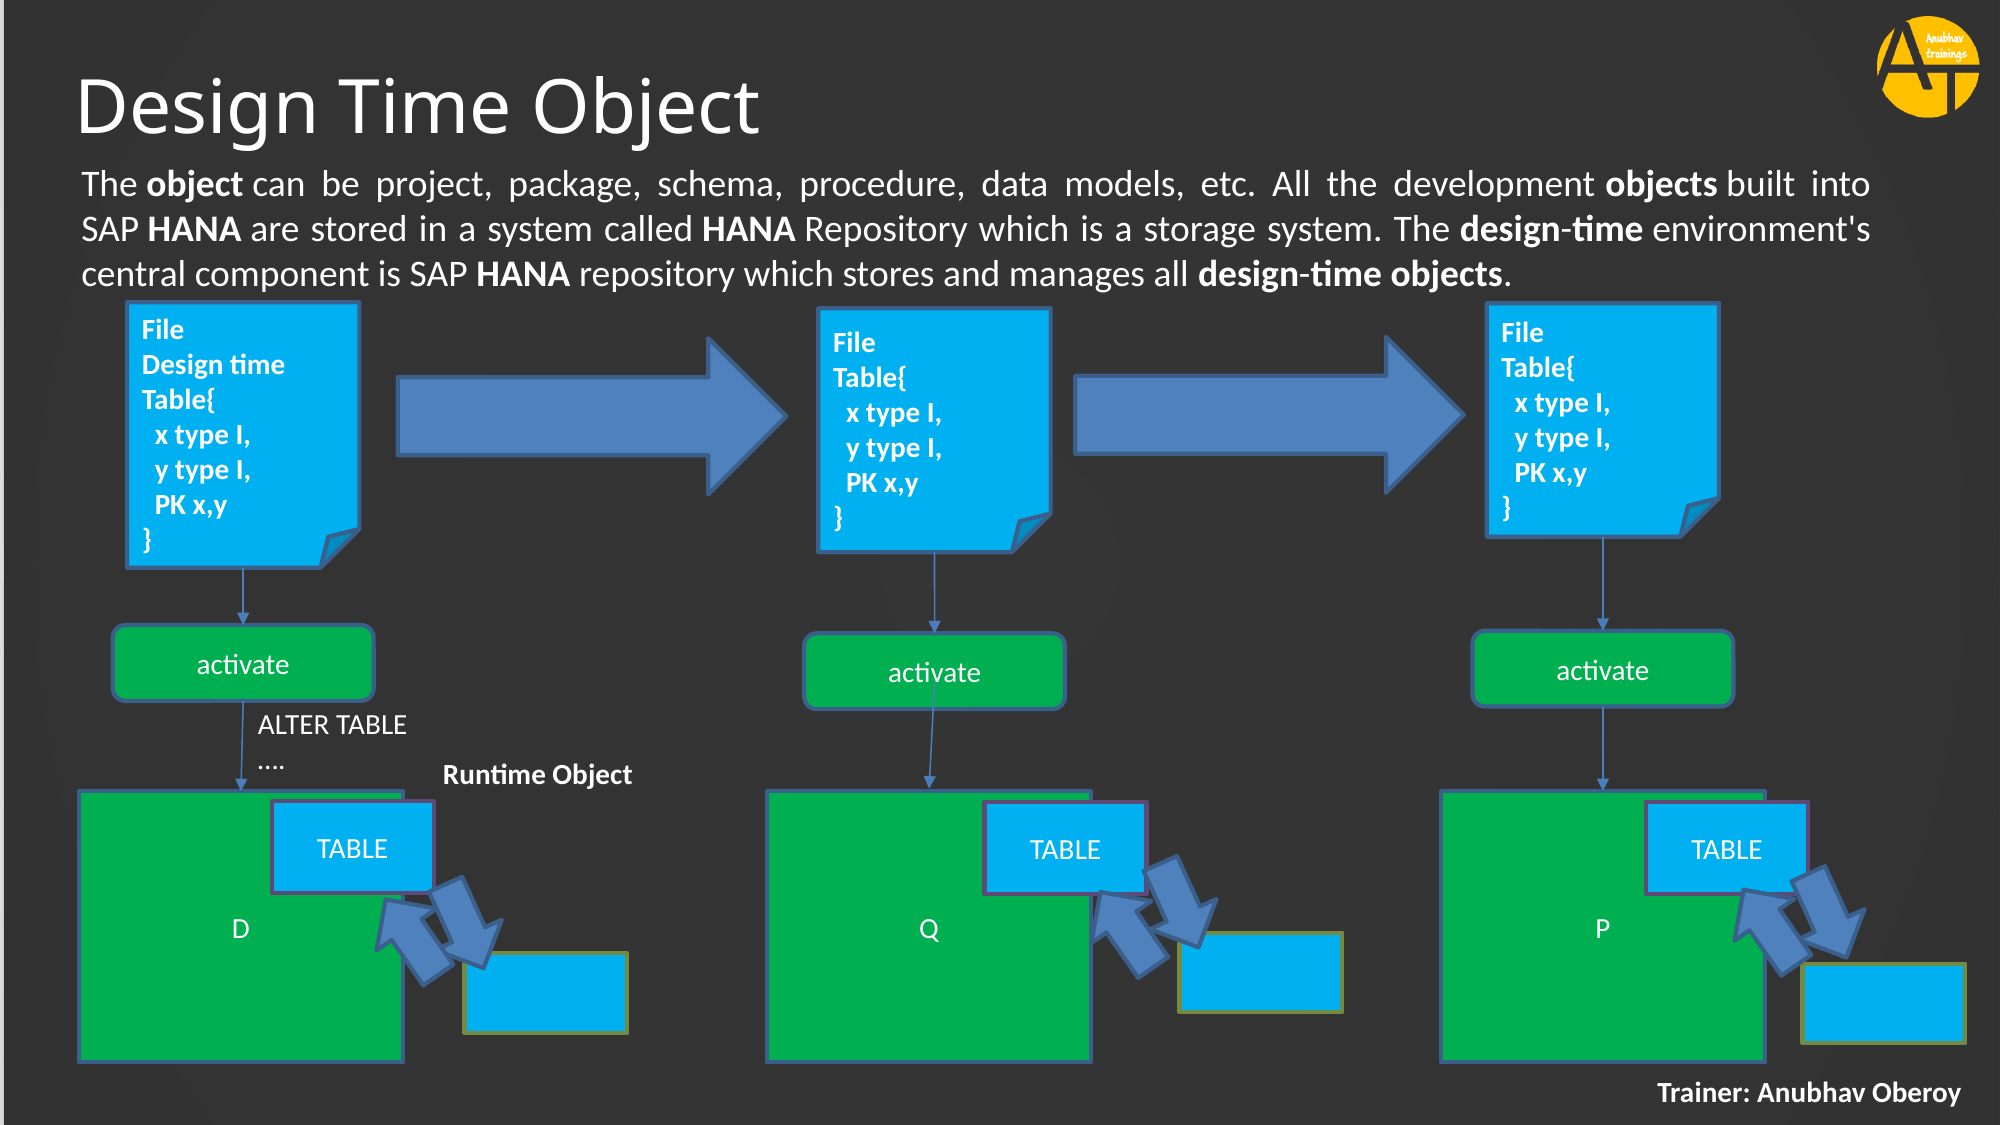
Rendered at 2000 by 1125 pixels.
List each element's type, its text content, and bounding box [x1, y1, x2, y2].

footer Trainer: Anubhav Oberoy [1625, 1061, 1994, 1121]
text_box [2, 0, 2000, 1125]
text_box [78, 302, 1966, 1063]
picture [1866, 9, 1985, 126]
text_box The object can be project, package, schema, procedure, data models, etc. All the development objects built into SAP HANA are stored in a system called HANA Repository which is a storage system. The design-time environment's central component is SAP HANA repository which stores and manages all design-time objects. [66, 151, 1886, 301]
title Design Time Object [54, 45, 1900, 162]
